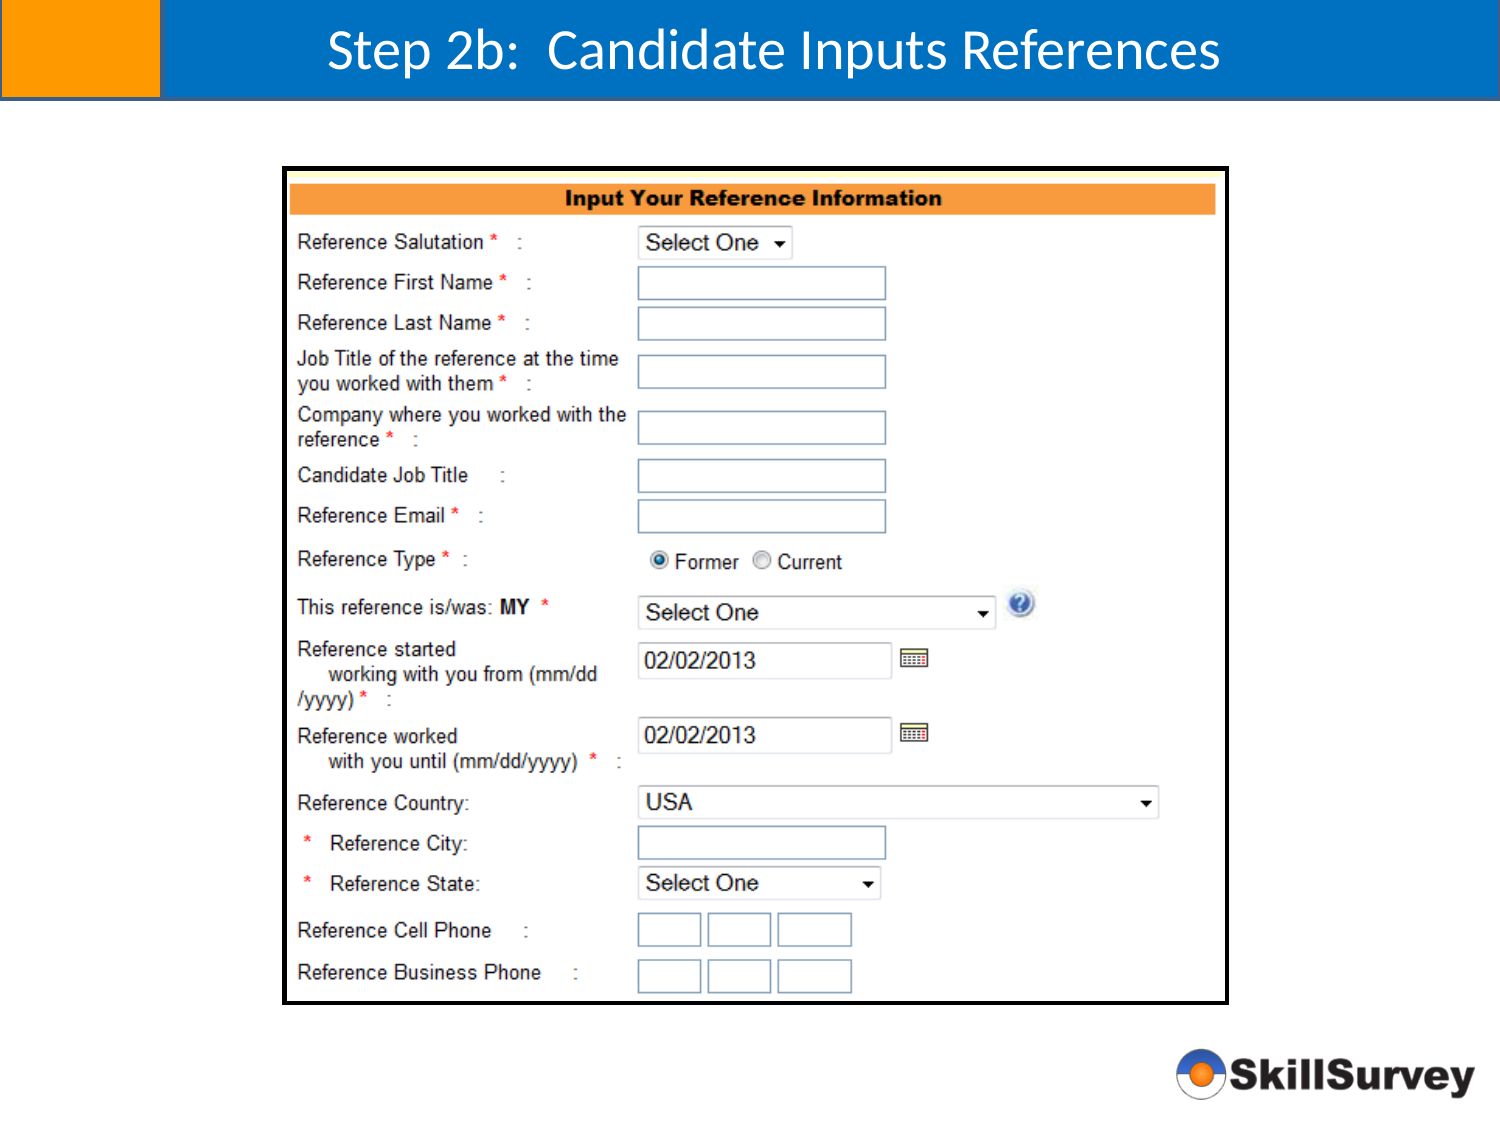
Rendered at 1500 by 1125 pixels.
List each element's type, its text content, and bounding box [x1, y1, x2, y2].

picture [1175, 1048, 1475, 1100]
text_box Step 2b: Candidate Inputs References [24, 3, 1500, 89]
picture [286, 170, 1225, 1001]
